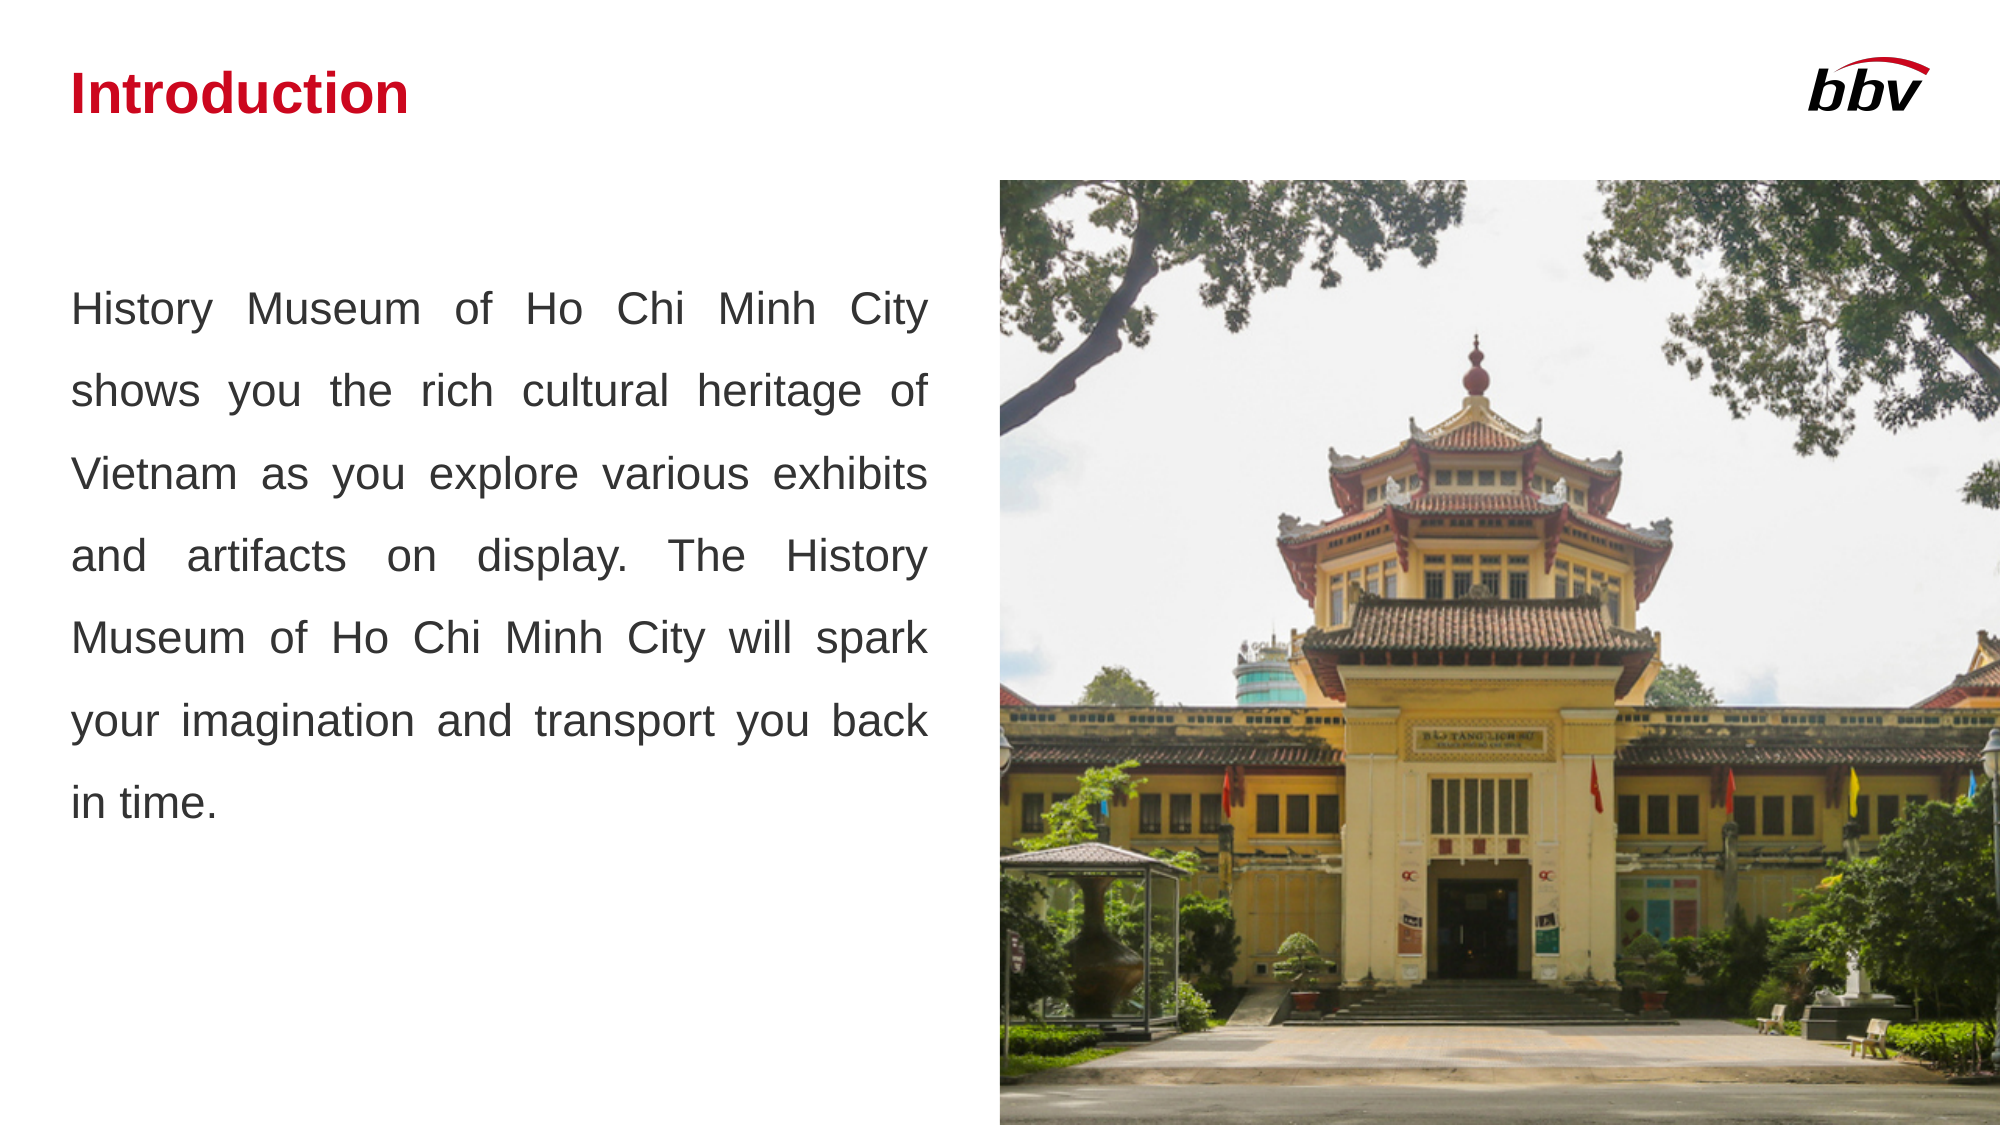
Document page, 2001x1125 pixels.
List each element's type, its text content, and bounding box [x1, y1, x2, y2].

picture [999, 179, 2000, 1125]
picture [1808, 57, 1930, 111]
list History Museum of Ho Chi Minh City shows you the rich cultural heritage of Vietnam as you explore various exhibits and artifacts on display. The History Museum of Ho Chi Minh City will spark your imagination and transport you back in time. [70, 250, 930, 307]
title Introduction [70, 0, 1666, 181]
